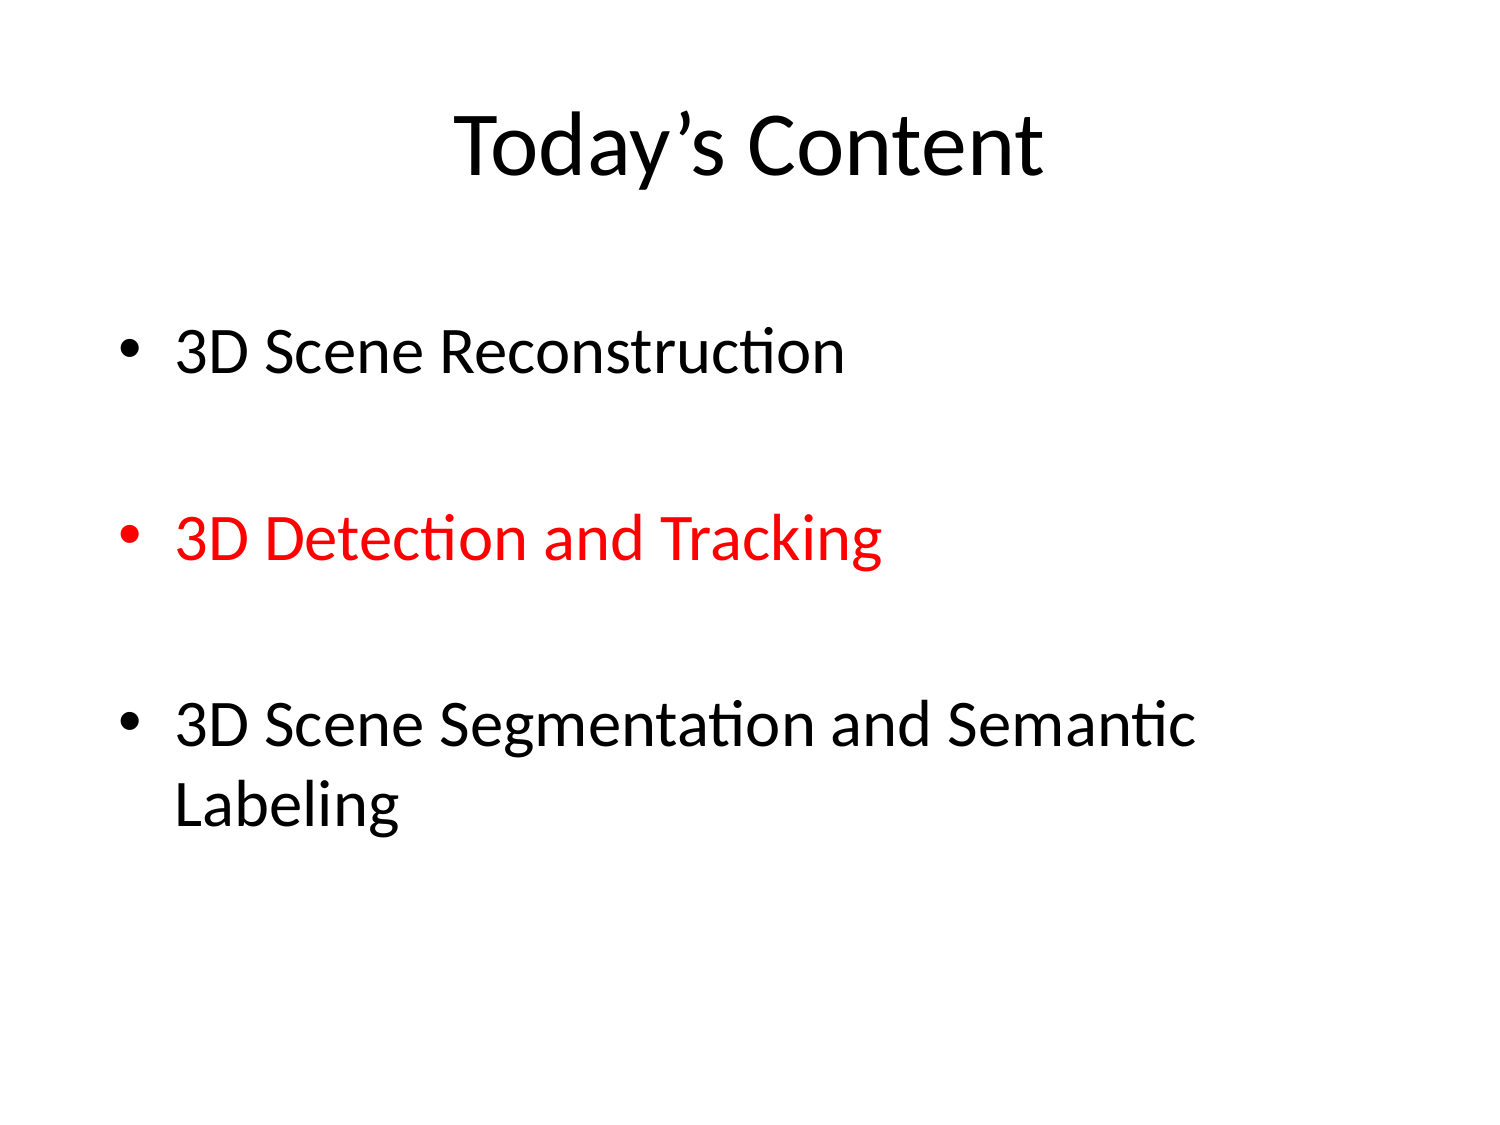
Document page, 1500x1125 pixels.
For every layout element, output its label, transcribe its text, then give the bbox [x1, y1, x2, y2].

list 3D Scene Reconstruction 3D Detection and Tracking 3D Scene Segmentation and Semantic Labeling [103, 299, 1397, 1014]
title Today’s Content [75, 45, 1425, 233]
